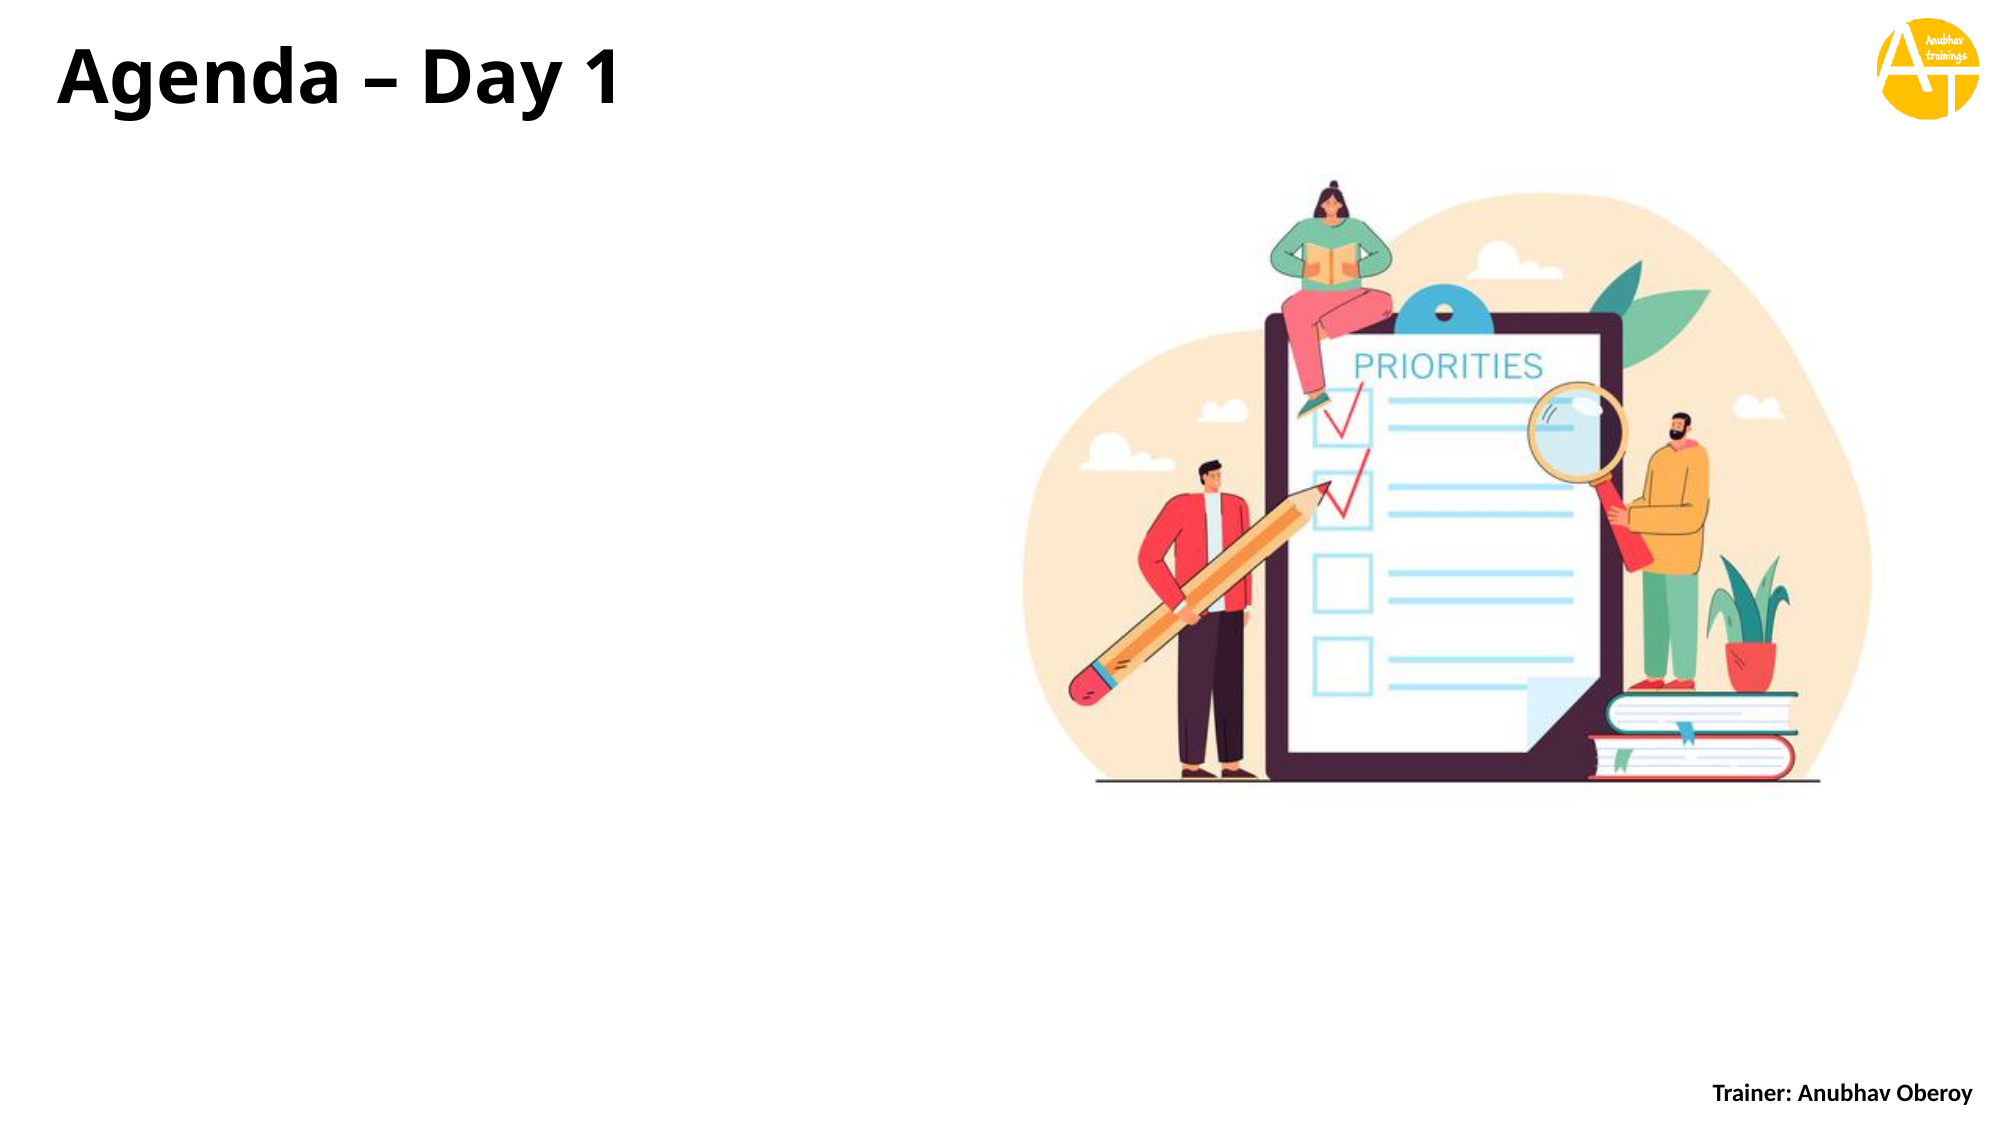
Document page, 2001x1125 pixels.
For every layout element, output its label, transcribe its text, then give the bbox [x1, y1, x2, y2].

footer Trainer: Anubhav Oberoy [1660, 1074, 2000, 1108]
text_box Agenda – Day 1 [42, 30, 1866, 148]
picture [958, 11, 1985, 850]
